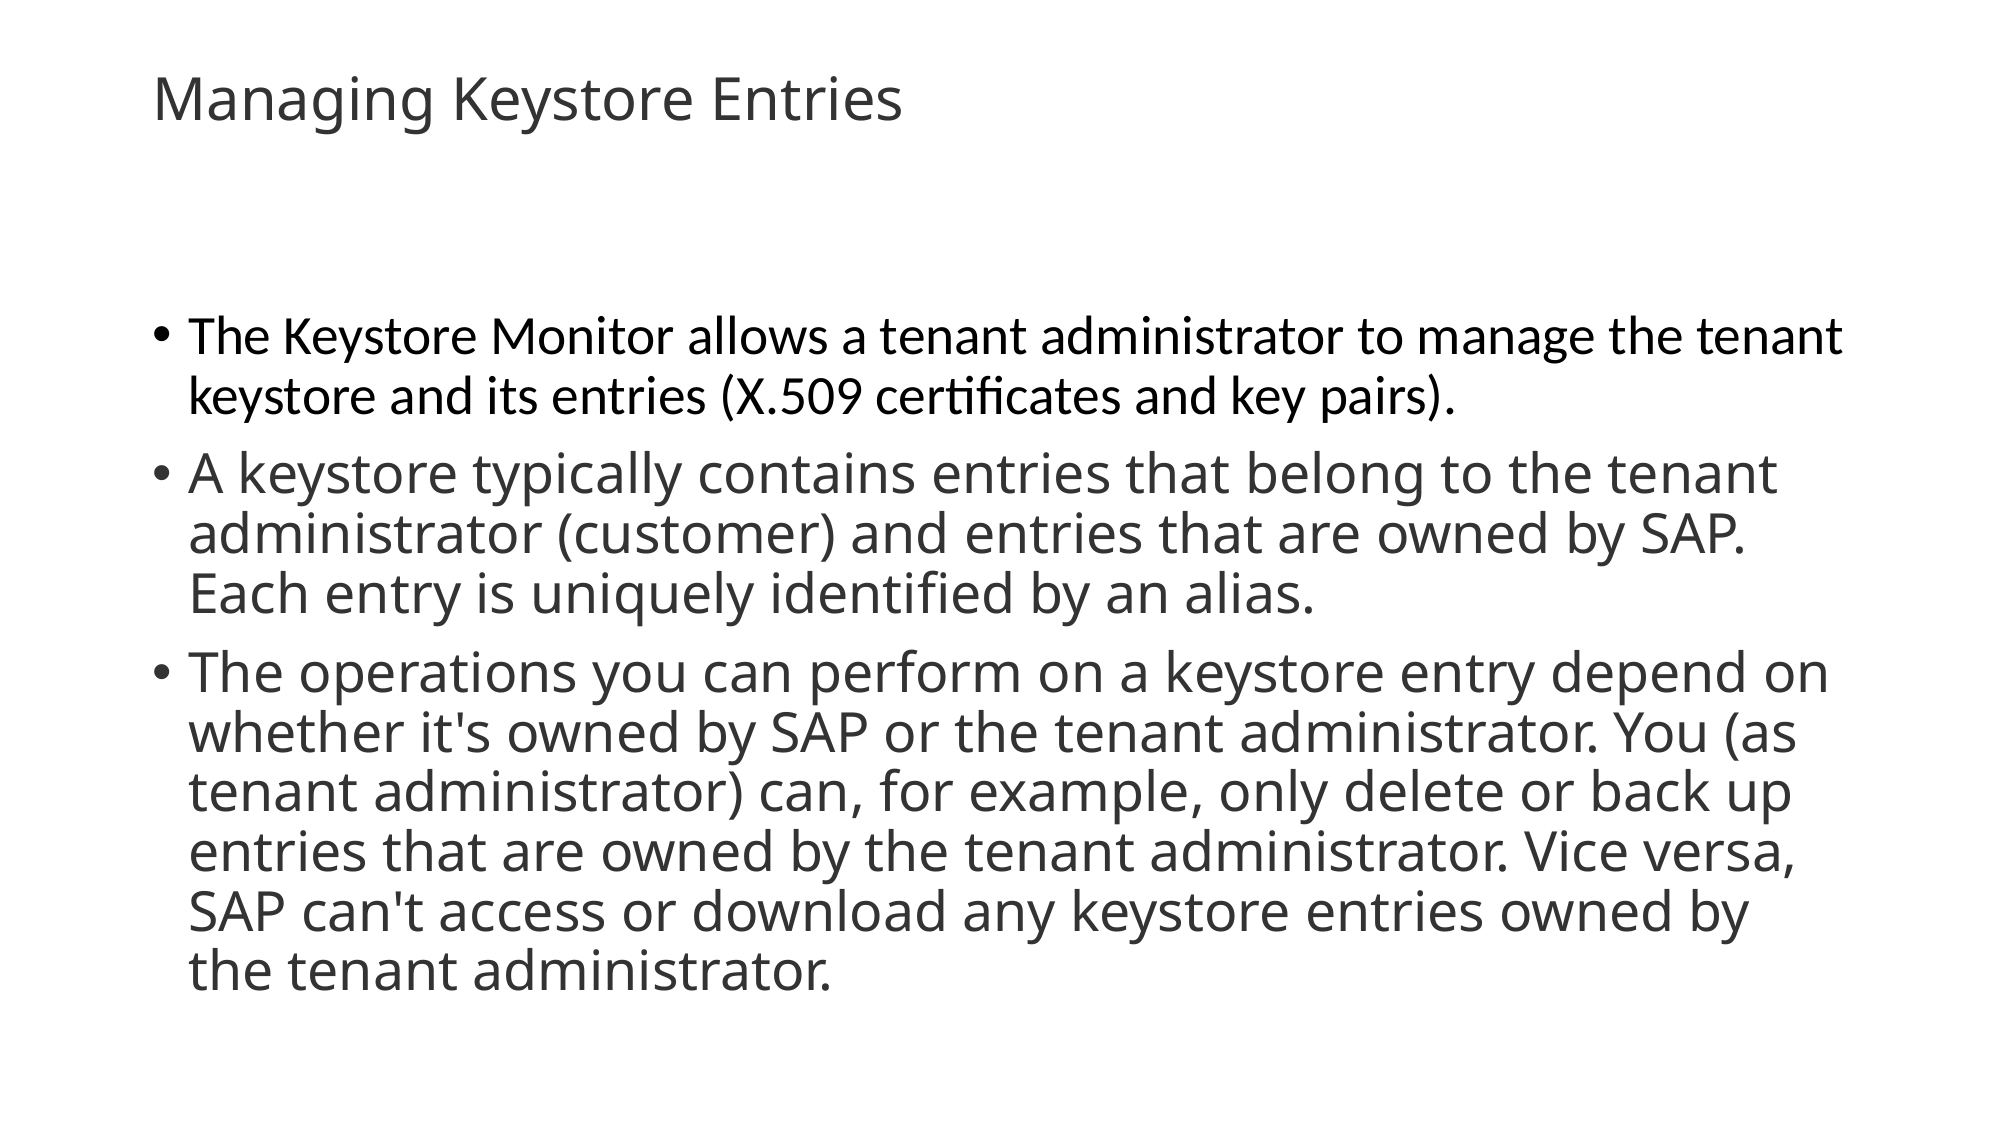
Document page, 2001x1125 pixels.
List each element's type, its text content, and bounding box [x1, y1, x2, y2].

title Managing Keystore Entries [137, 59, 1863, 278]
list The Keystore Monitor allows a tenant administrator to manage the tenant keystore and its entries (X.509 certificates and key pairs). A keystore typically contains entries that belong to the tenant administrator (customer) and entries that are owned by SAP. Each entry is uniquely identified by an alias. The operations you can perform on a keystore entry depend on whether it's owned by SAP or the tenant administrator. You (as tenant administrator) can, for example, only delete or back up entries that are owned by the tenant administrator. Vice versa, SAP can't access or download any keystore entries owned by the tenant administrator. [137, 299, 1863, 1014]
